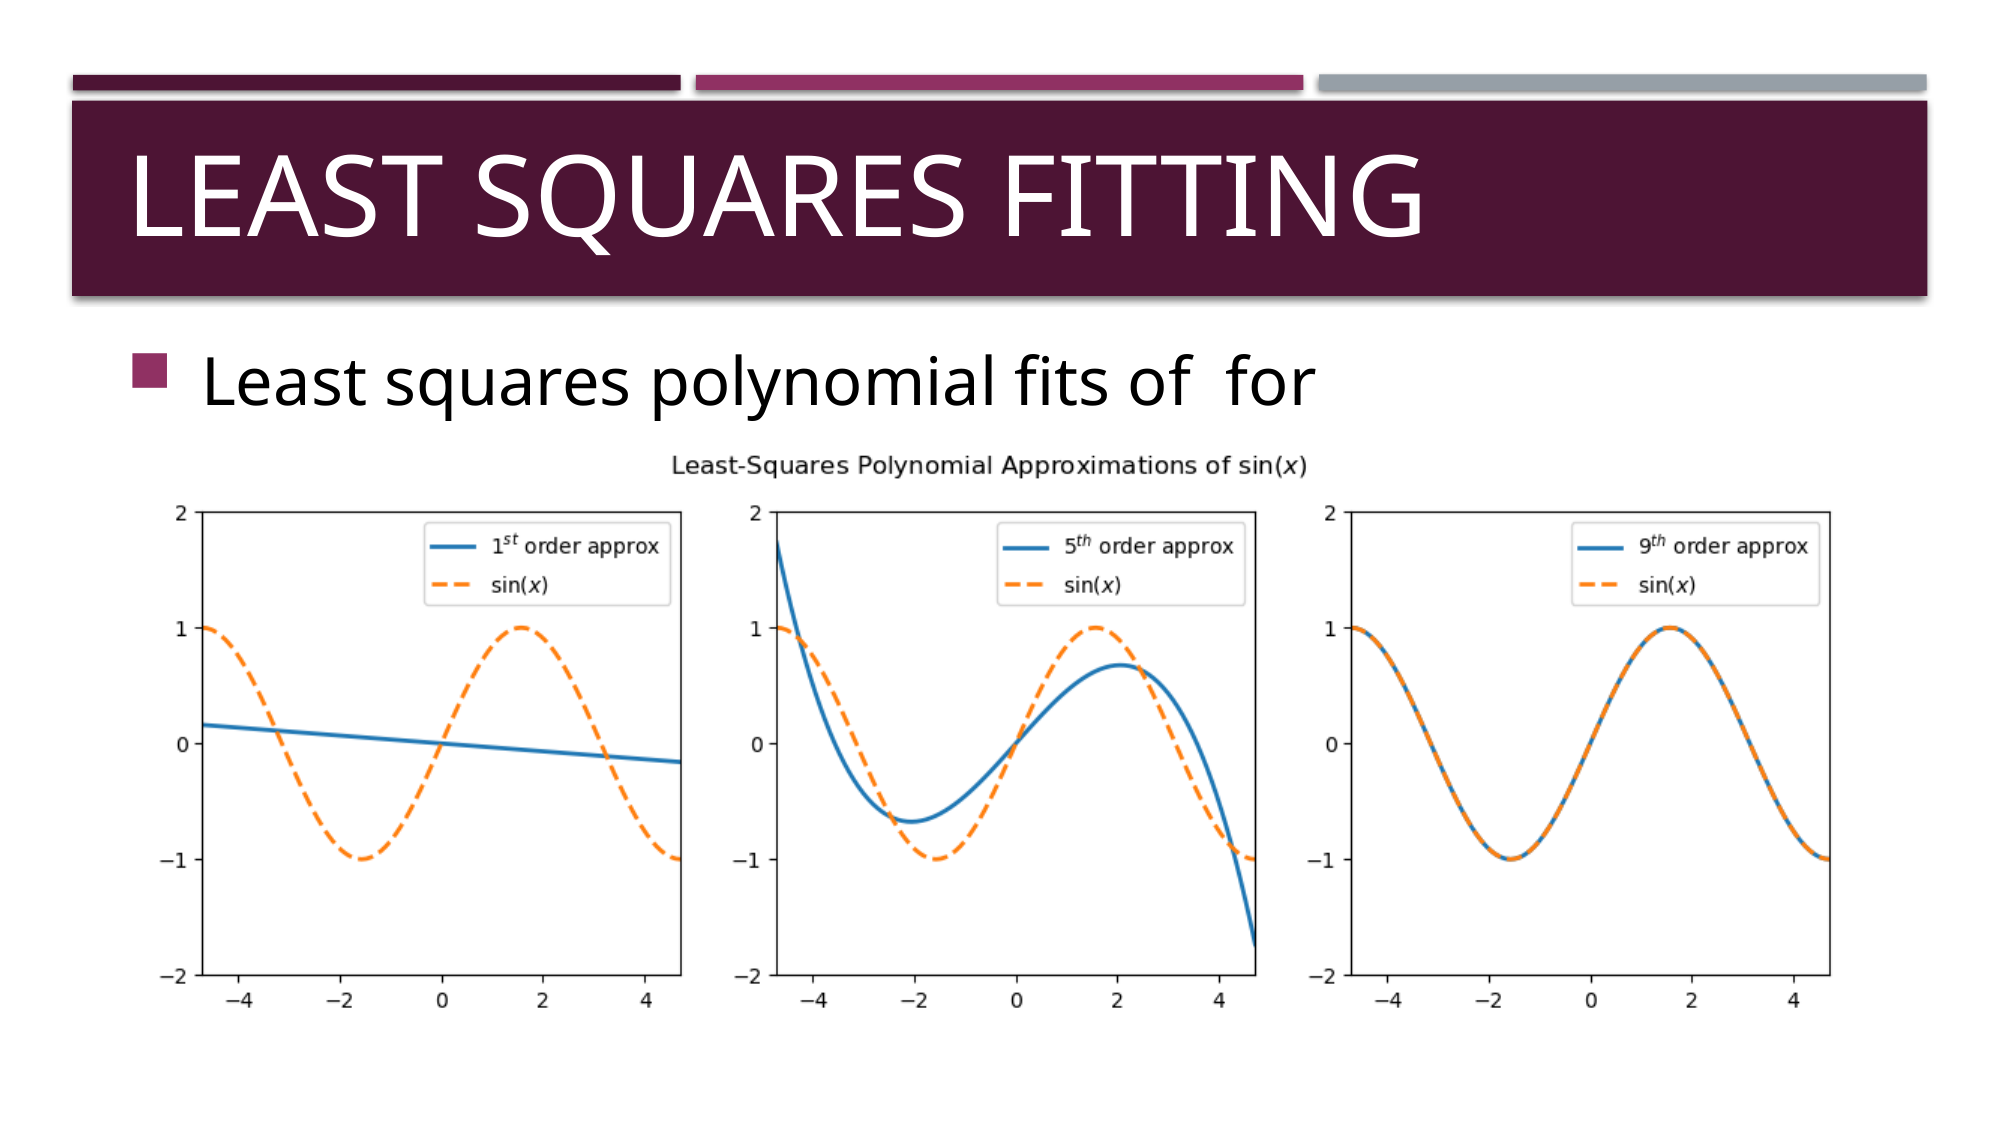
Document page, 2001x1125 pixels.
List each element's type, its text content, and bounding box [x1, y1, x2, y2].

title Least Squares Fitting [111, 114, 1880, 267]
picture [141, 438, 1850, 1026]
